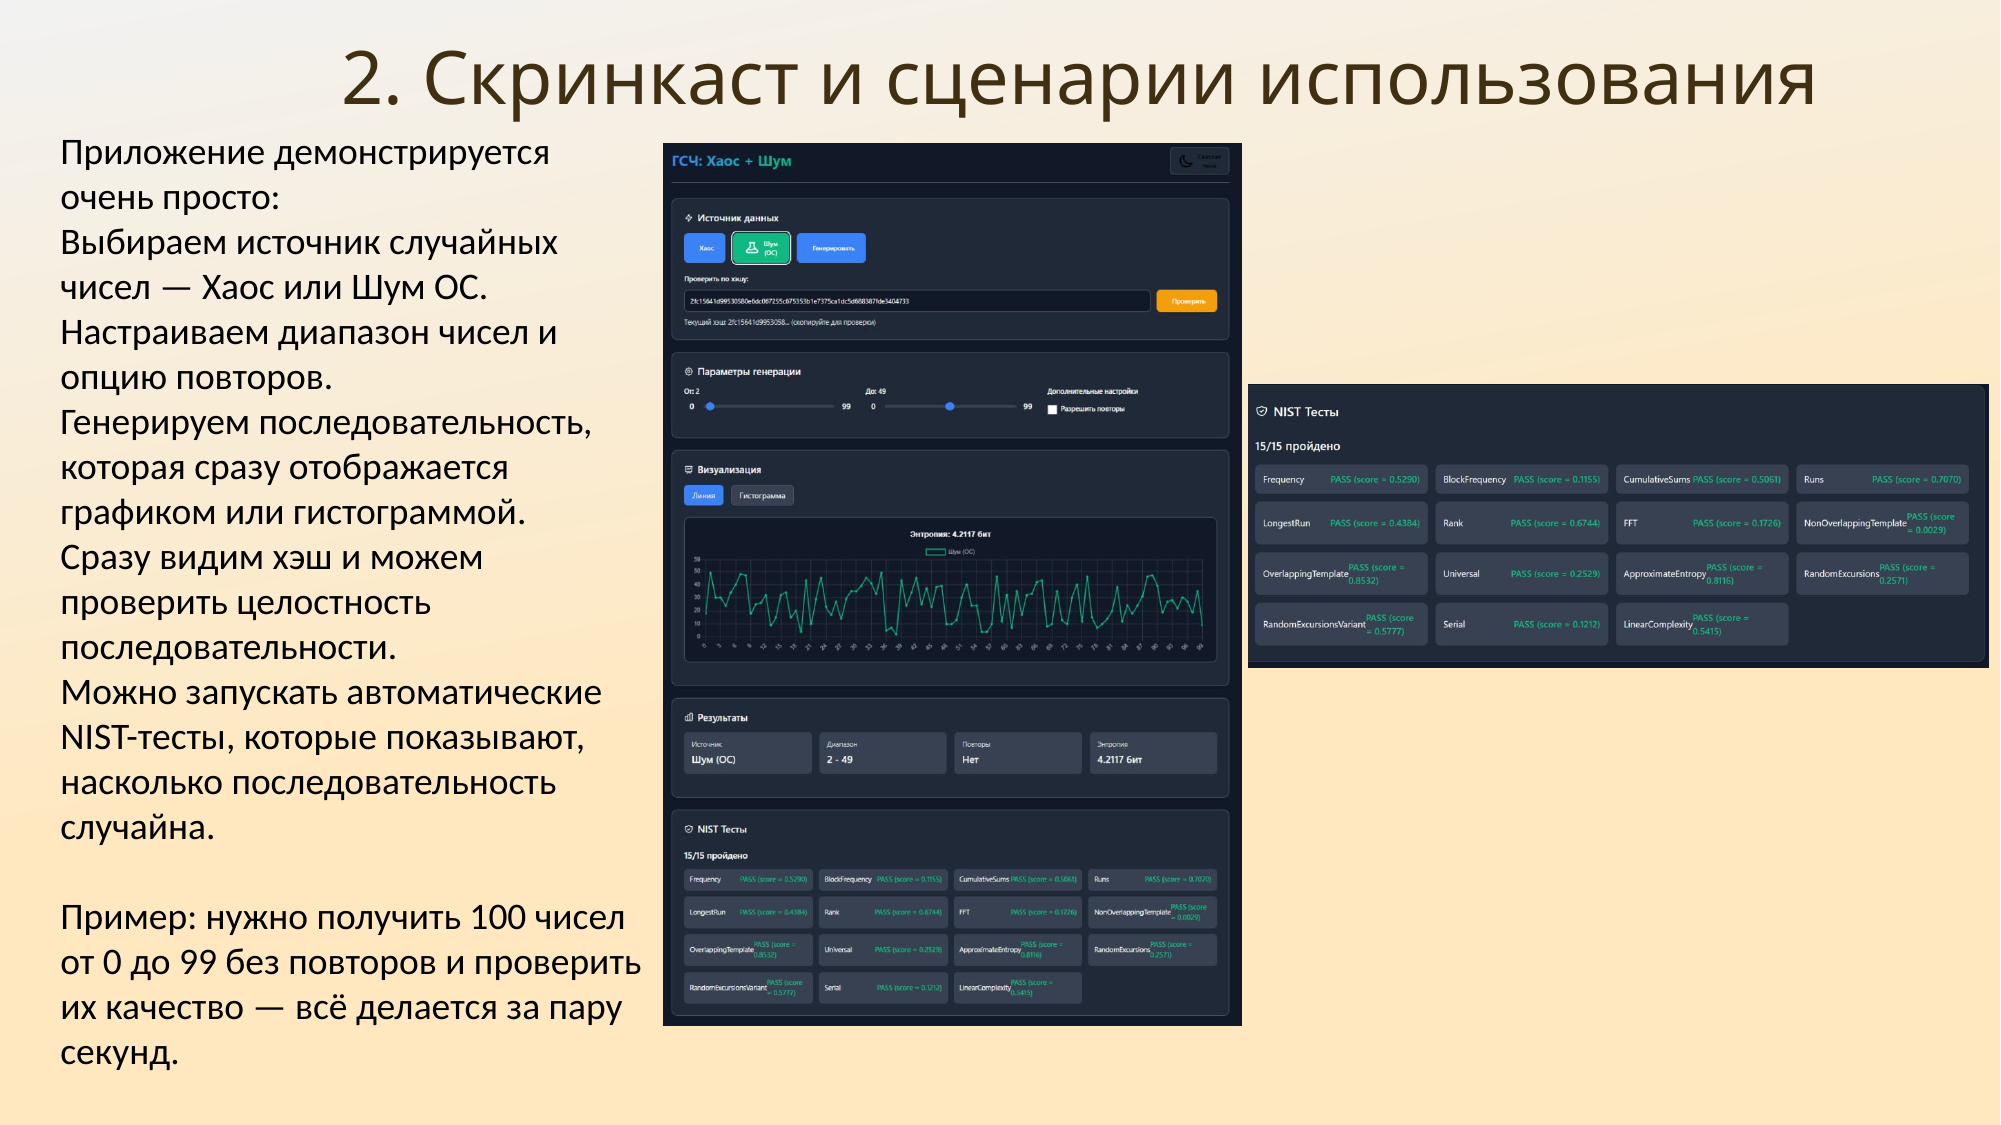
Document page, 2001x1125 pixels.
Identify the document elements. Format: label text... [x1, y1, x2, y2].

picture [1248, 384, 1989, 668]
text_box Приложение демонстрируется очень просто: Выбираем источник случайных чисел — Хаос или Шум ОС. Настраиваем диапазон чисел и опцию повторов. Генерируем последовательность, которая сразу отображается графиком или гистограммой. Сразу видим хэш и можем проверить целостность последовательности. Можно запускать автоматические NIST-тесты, которые показывают, насколько последовательность случайна. Пример: нужно получить 100 чисел от 0 до 99 без повторов и проверить их качество — всё делается за пару секунд. [45, 119, 664, 1080]
text_box 2. Скринкаст и сценарии использования [341, 26, 1659, 120]
picture [663, 143, 1242, 1026]
